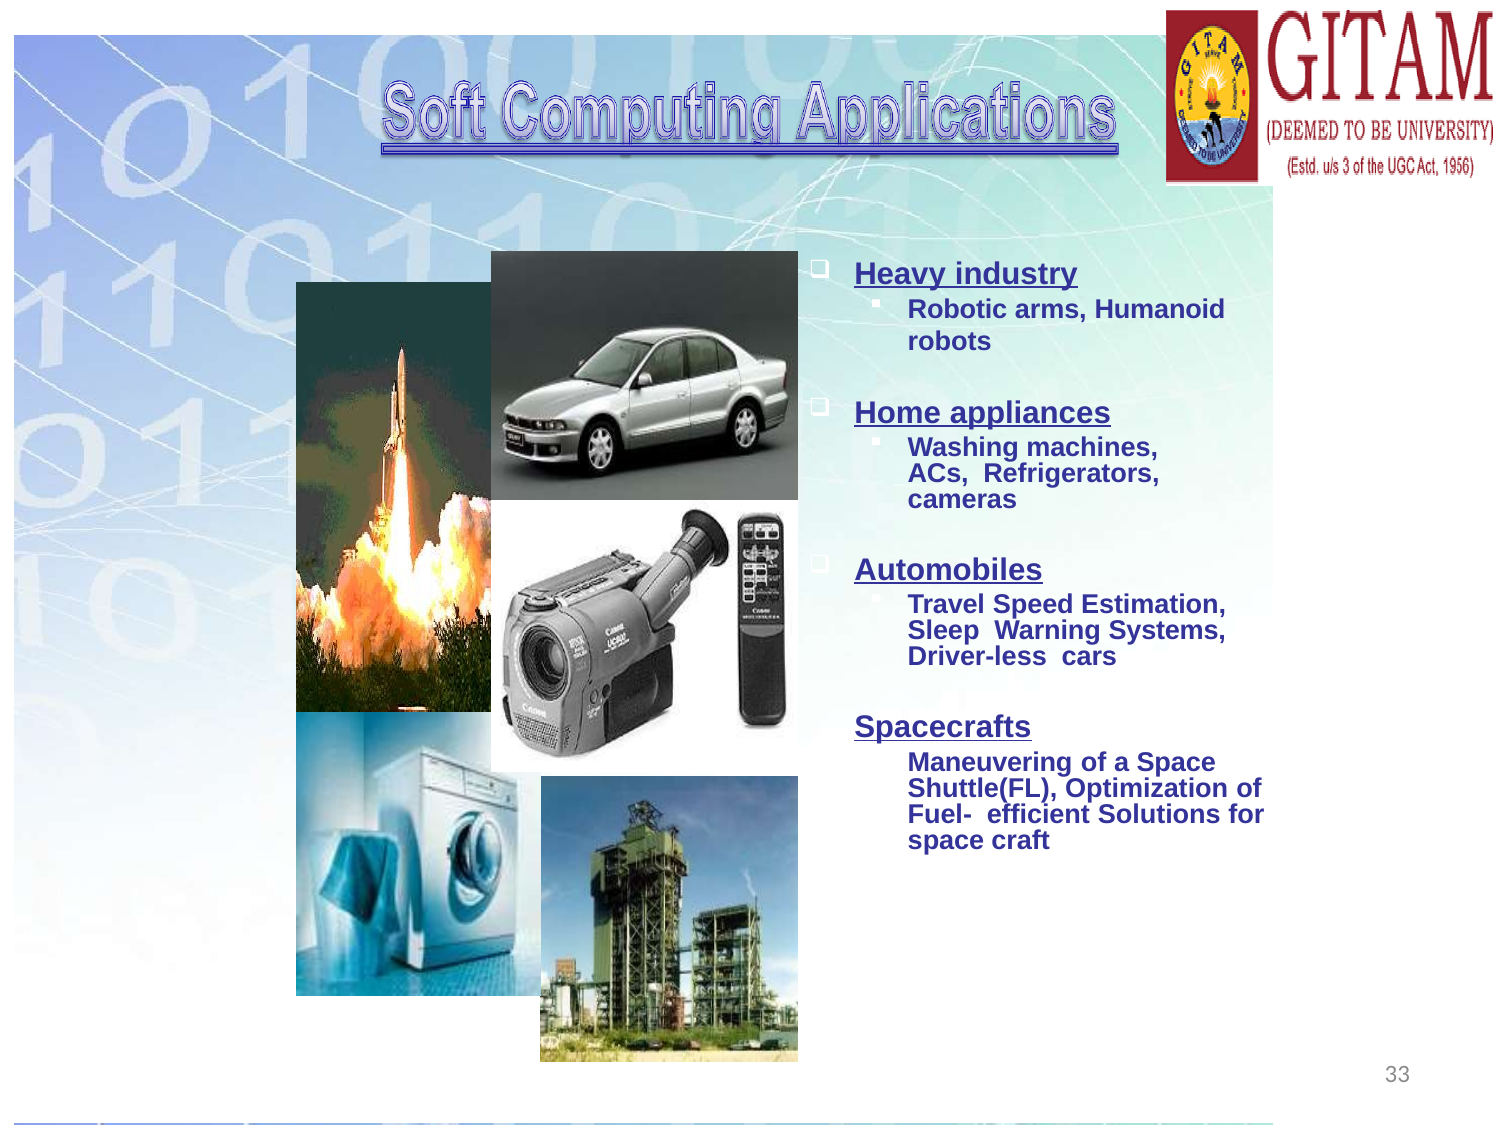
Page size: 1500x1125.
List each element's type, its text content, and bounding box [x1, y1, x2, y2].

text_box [296, 251, 799, 996]
slide_number 33 [1276, 1042, 1425, 1103]
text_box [376, 79, 1121, 163]
picture [13, 10, 1500, 1125]
